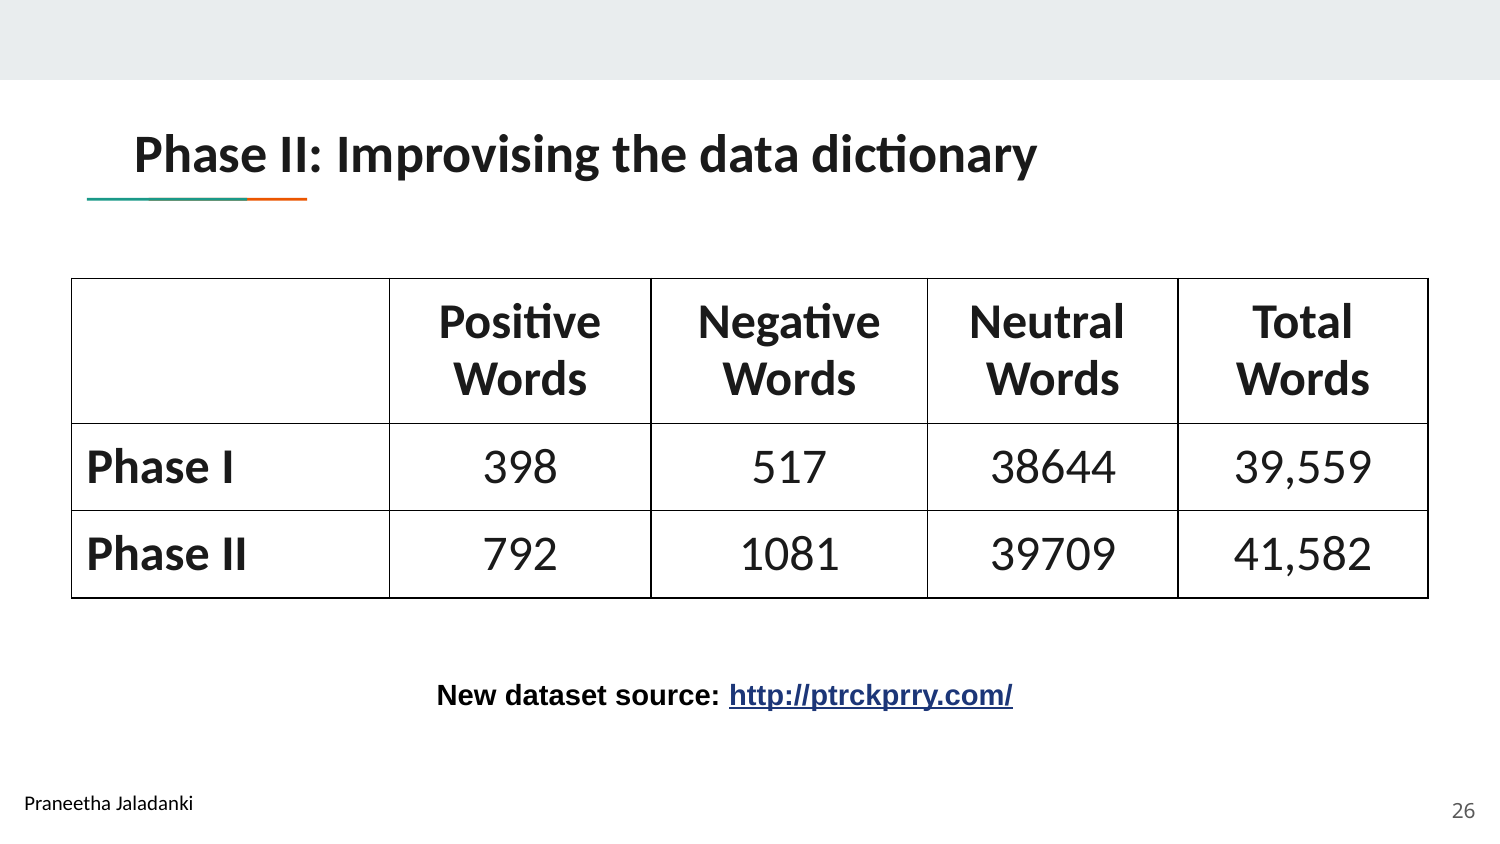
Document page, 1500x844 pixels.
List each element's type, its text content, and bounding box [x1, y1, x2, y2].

text_box New dataset source: http://ptrckprry.com/ [421, 668, 1029, 719]
table_header Neutral Words​ [928, 279, 1177, 423]
table_cell 792 [390, 511, 650, 597]
table_header Positive Words​ [390, 279, 650, 423]
table_cell 41,582 [1179, 511, 1427, 597]
table_cell 517 [652, 424, 927, 510]
table_cell Phase II [72, 511, 389, 597]
table_cell 38644 [928, 424, 1177, 510]
table_cell 39,559 [1179, 424, 1427, 510]
table_cell 398​ [390, 424, 650, 510]
table_cell 1081 [652, 511, 927, 597]
table_cell 39709 [928, 511, 1177, 597]
table_header Negative Words​ [652, 279, 927, 423]
table_header ​ [72, 279, 389, 423]
table_header Total Words [1179, 279, 1427, 423]
table_cell Phase I [72, 424, 389, 510]
slide_number 26 [1400, 779, 1491, 844]
title Phase II: Improvising the data dictionary [119, 103, 1381, 192]
text_box Praneetha Jaladanki [9, 781, 367, 822]
